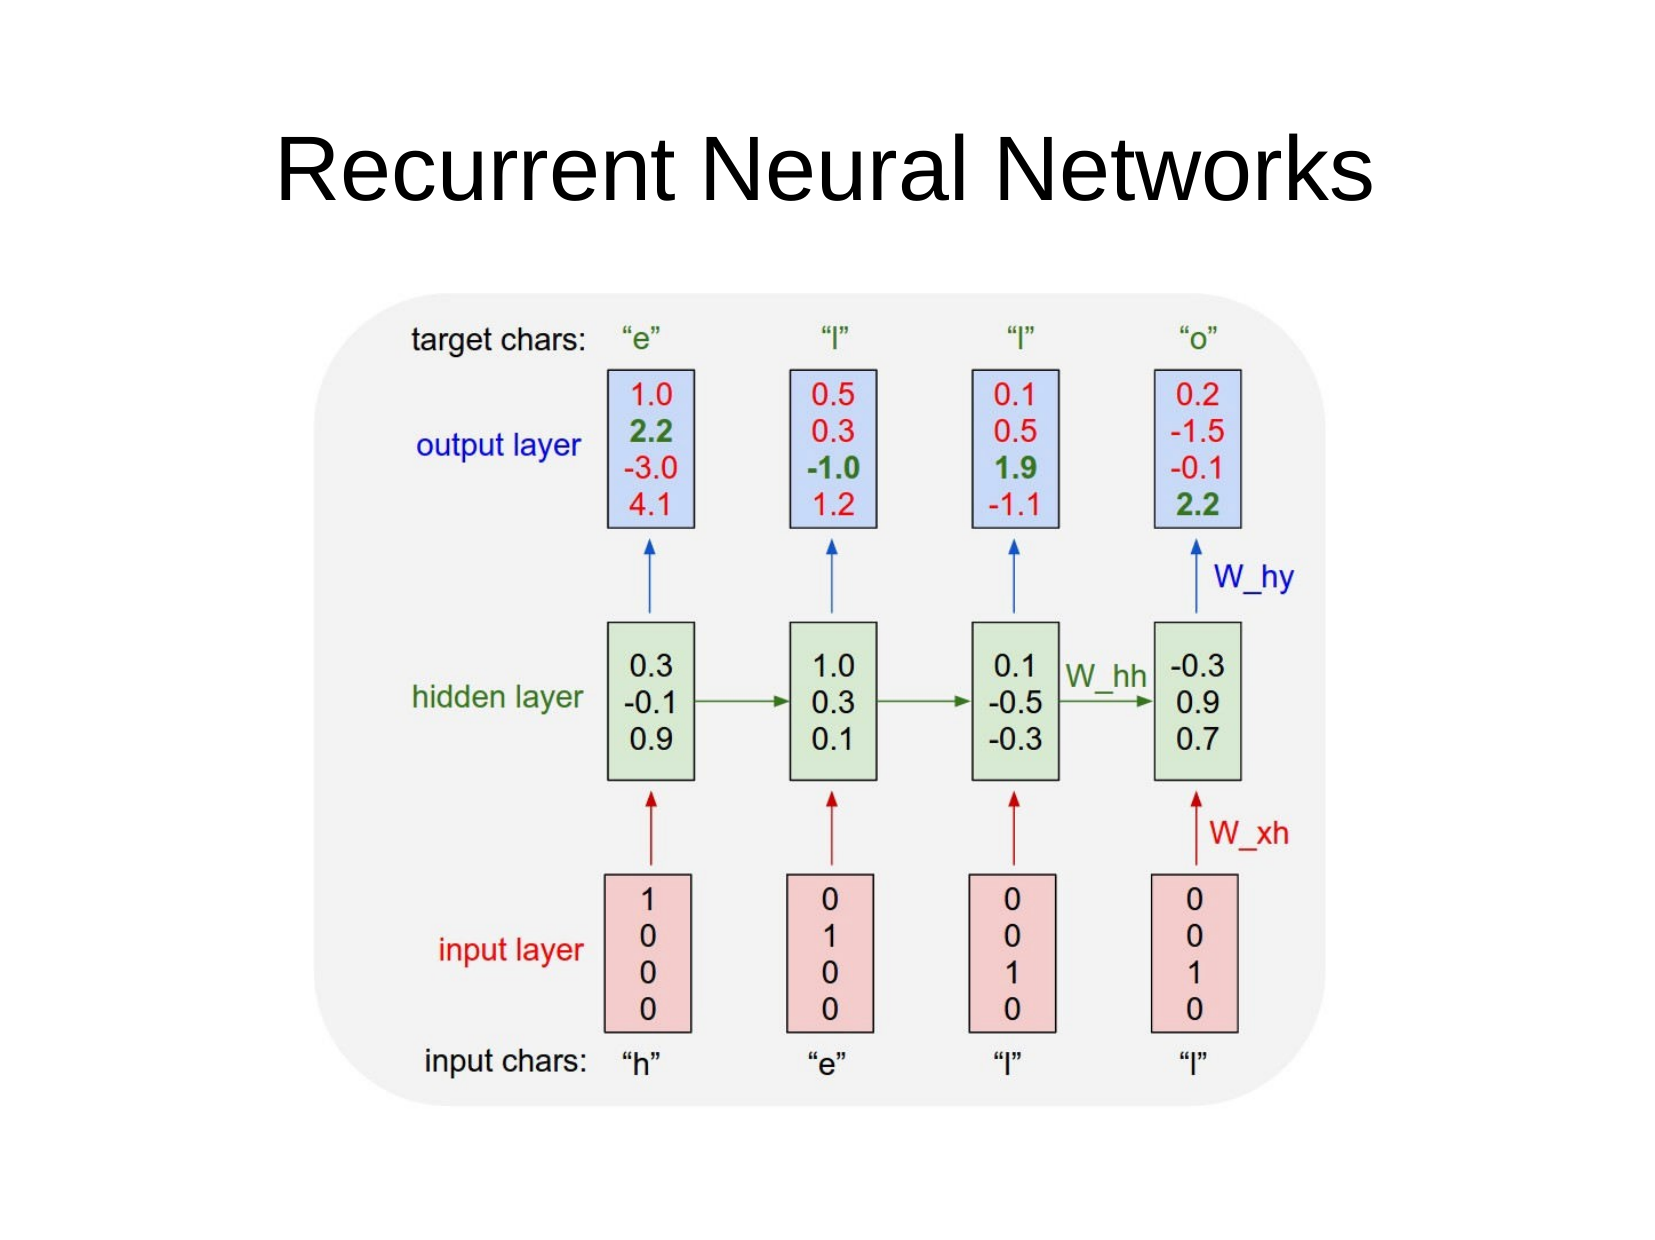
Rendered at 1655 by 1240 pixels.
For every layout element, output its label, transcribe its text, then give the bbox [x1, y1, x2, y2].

text_box [304, 285, 1335, 1114]
title Recurrent Neural Networks [144, 56, 1510, 256]
